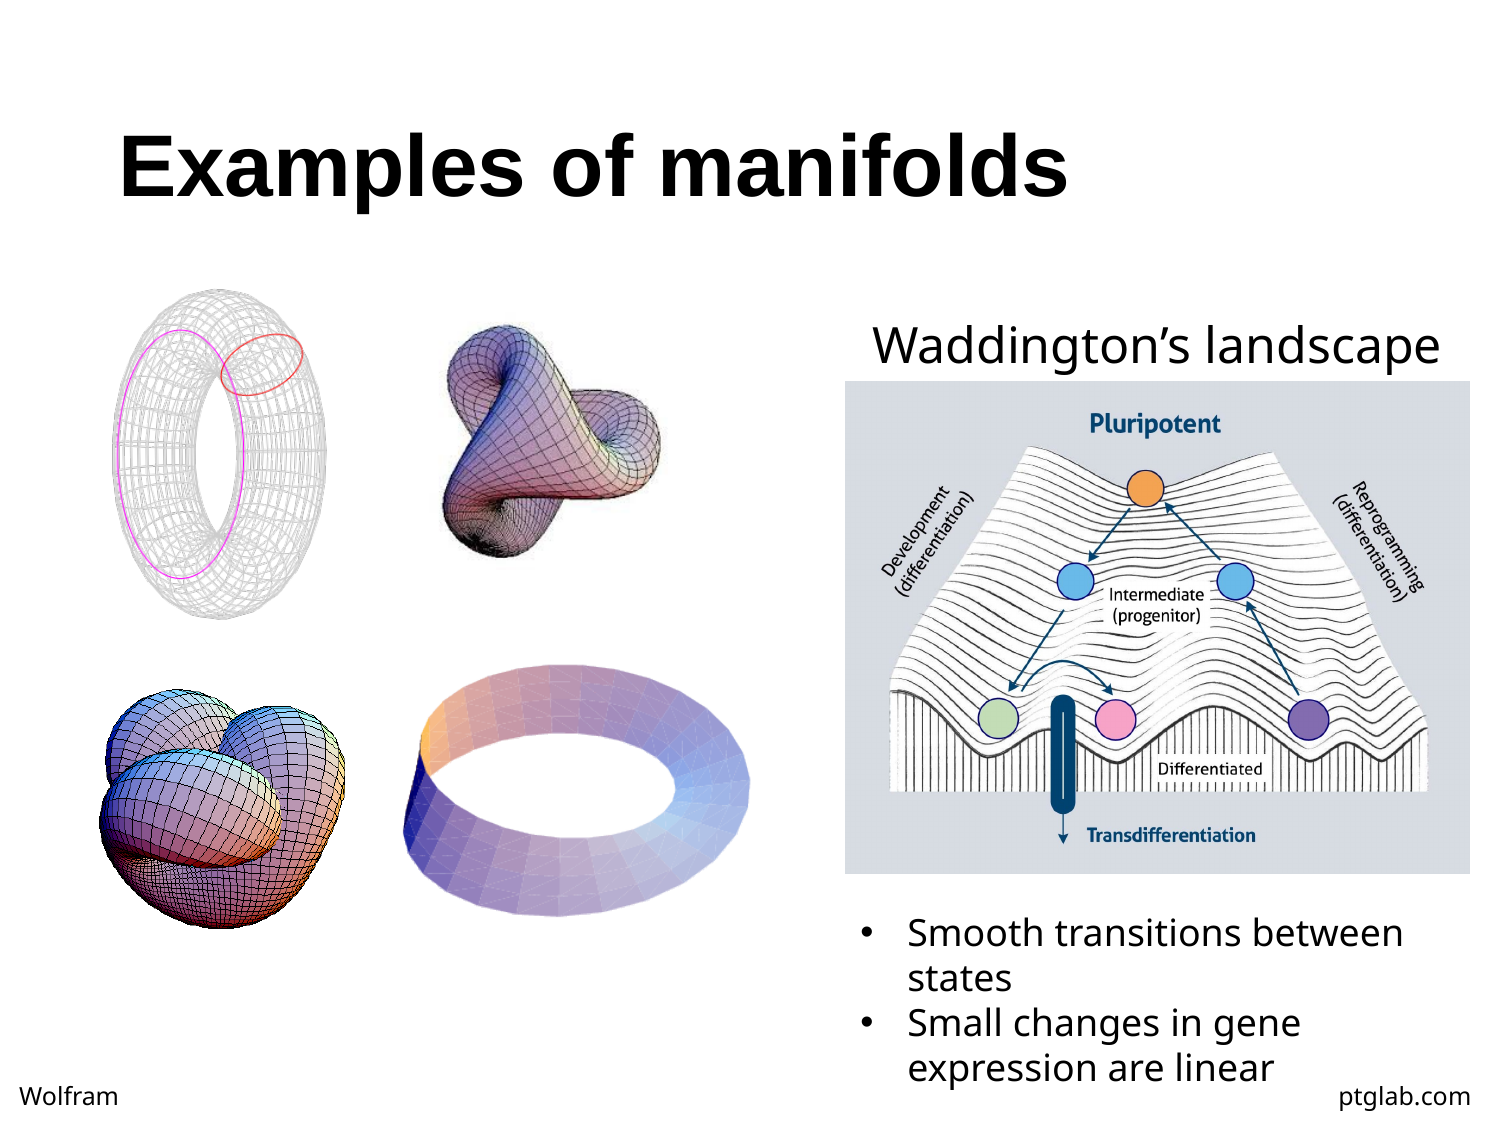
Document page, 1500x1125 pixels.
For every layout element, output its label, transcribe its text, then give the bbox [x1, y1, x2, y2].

picture [72, 669, 368, 954]
title Examples of manifolds [103, 59, 1397, 278]
text_box Wolfram [4, 1072, 135, 1118]
text_box Smooth transitions between states Small changes in gene expression are linear [845, 901, 1470, 1097]
picture [391, 655, 759, 929]
picture [105, 277, 335, 626]
text_box Waddington’s landscape [857, 305, 1458, 381]
picture [845, 381, 1470, 874]
text_box ptglab.com [1323, 1072, 1487, 1118]
picture [420, 303, 681, 577]
